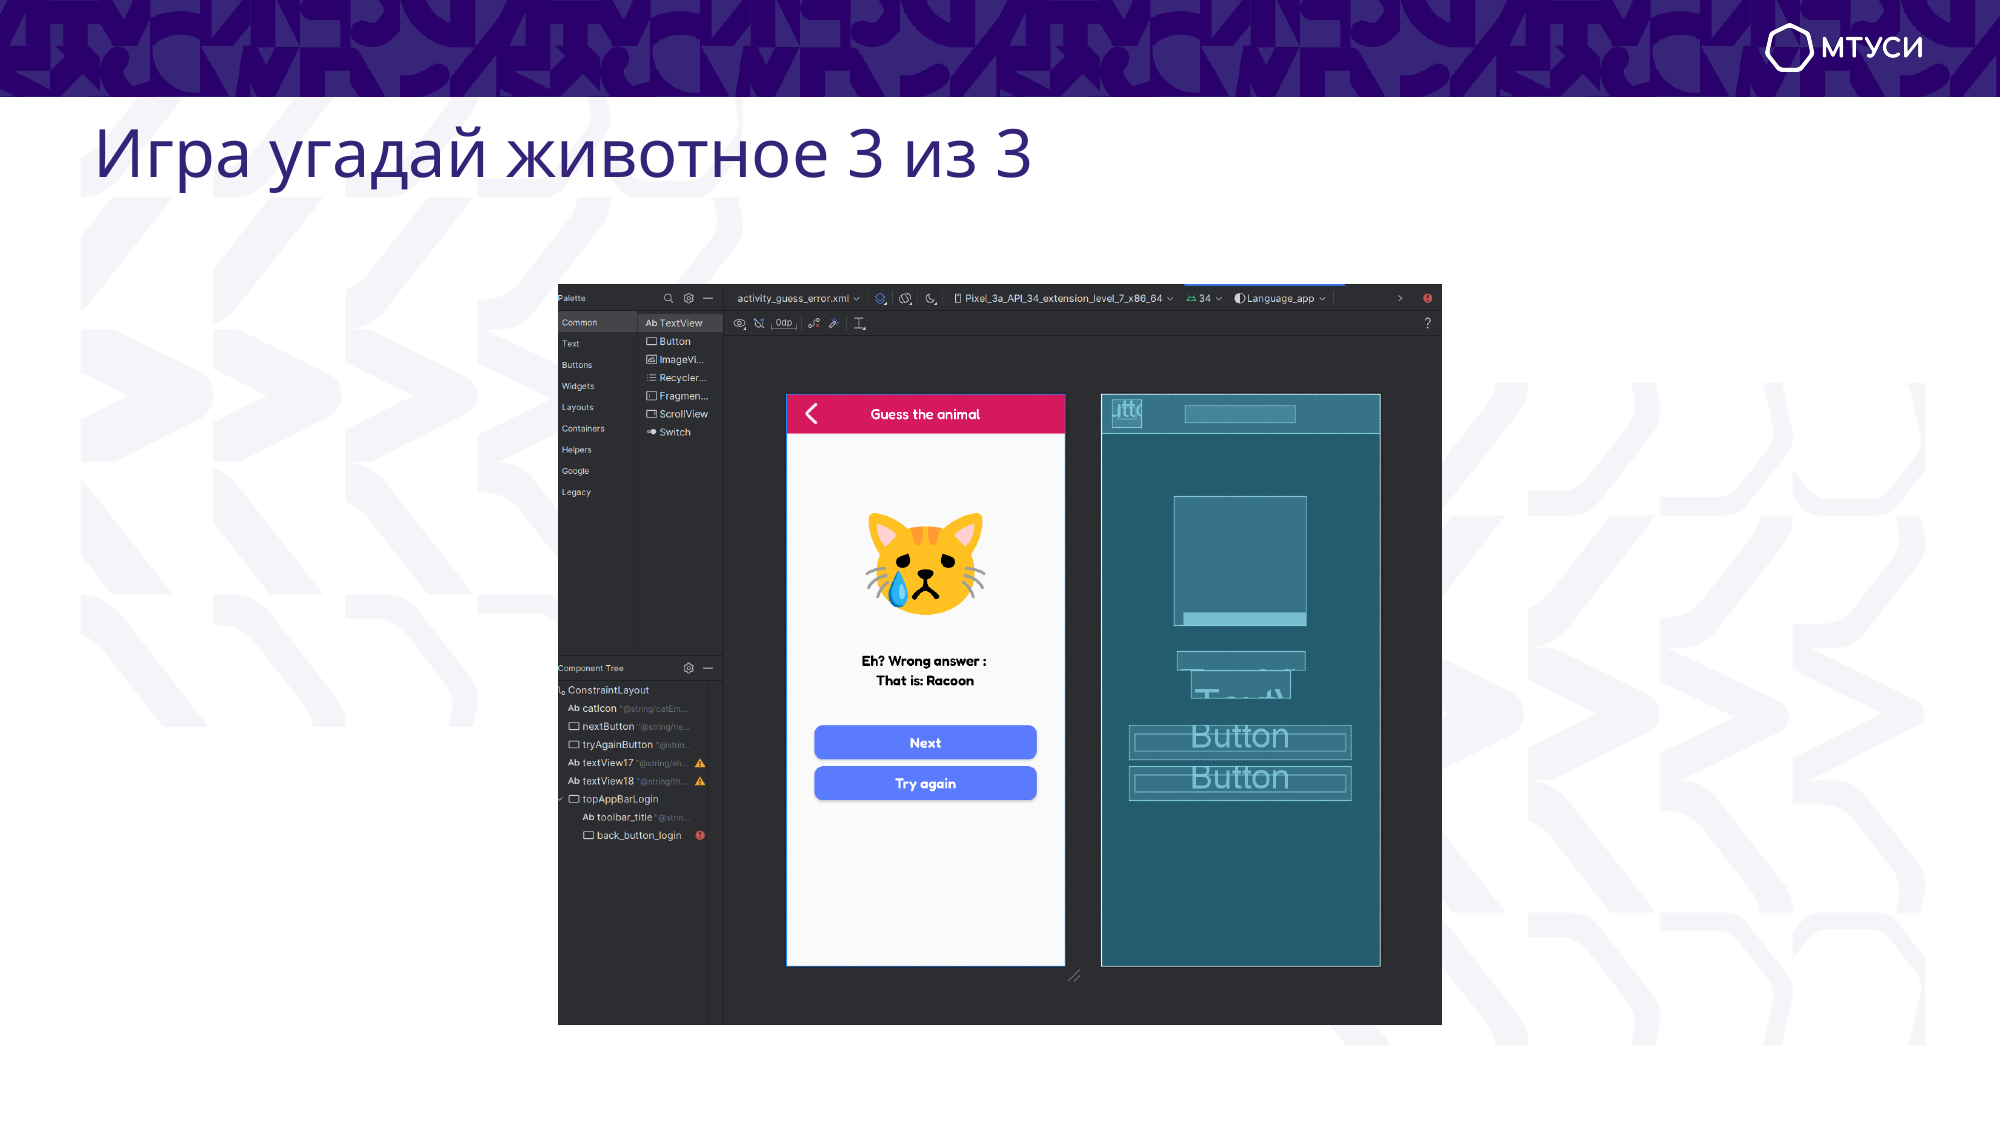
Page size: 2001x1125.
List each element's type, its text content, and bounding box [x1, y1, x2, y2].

picture [0, 0, 2000, 1111]
title Игра угадай животное 3 из 3 [78, 103, 1922, 291]
